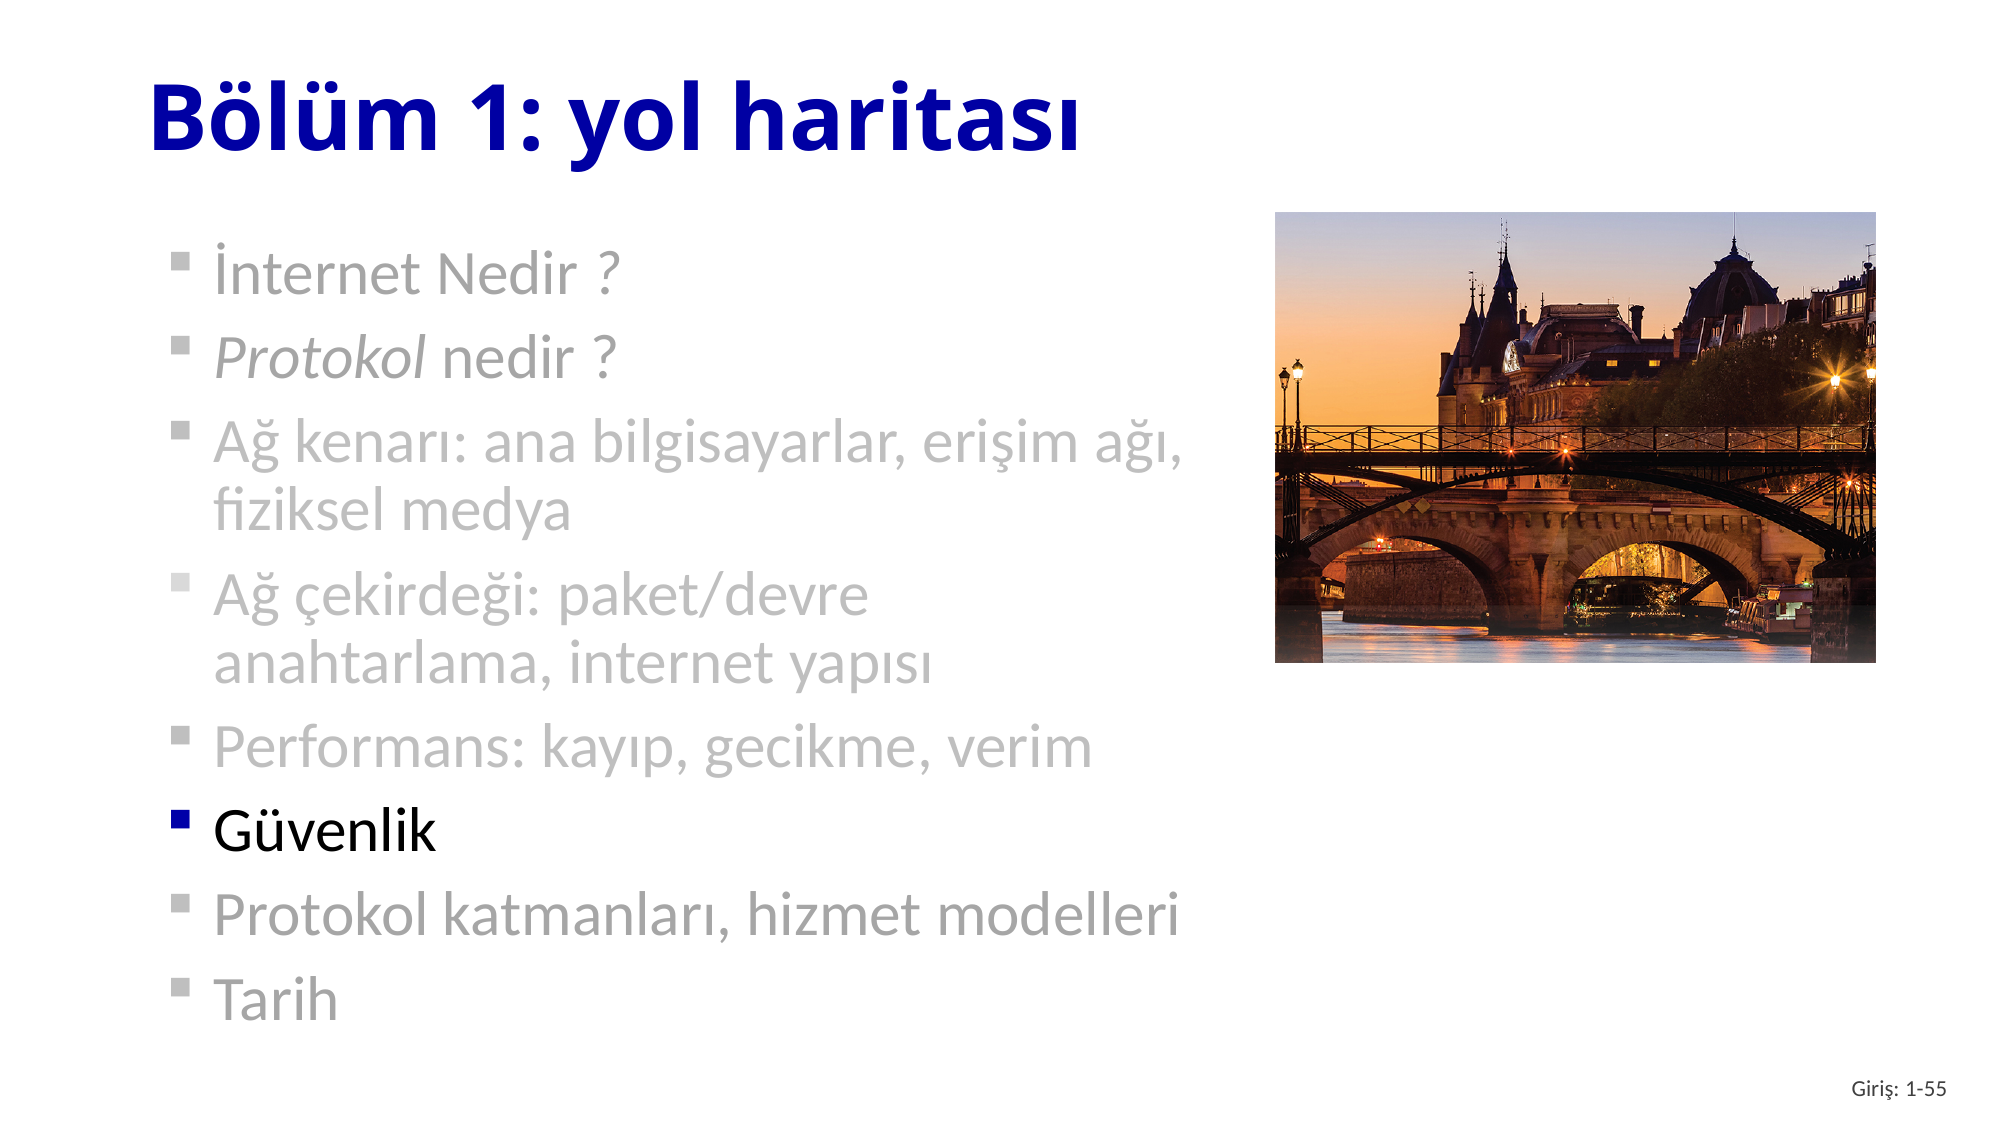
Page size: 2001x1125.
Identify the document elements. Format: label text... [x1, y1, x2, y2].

slide_number Giriş: 1-55 [1512, 1056, 1963, 1117]
list İnternet Nedir ? Protokol nedir ? Ağ kenarı: ana bilgisayarlar, erişim ağı, fiziksel medya Ağ çekirdeği: paket/devre anahtarlama, internet yapısı Performans: kayıp, gecikme, verim Güvenlik Protokol katmanları, hizmet modelleri Tarih [131, 231, 1217, 1057]
title Bölüm 1: yol haritası [131, 47, 1856, 195]
picture [1275, 212, 1876, 663]
